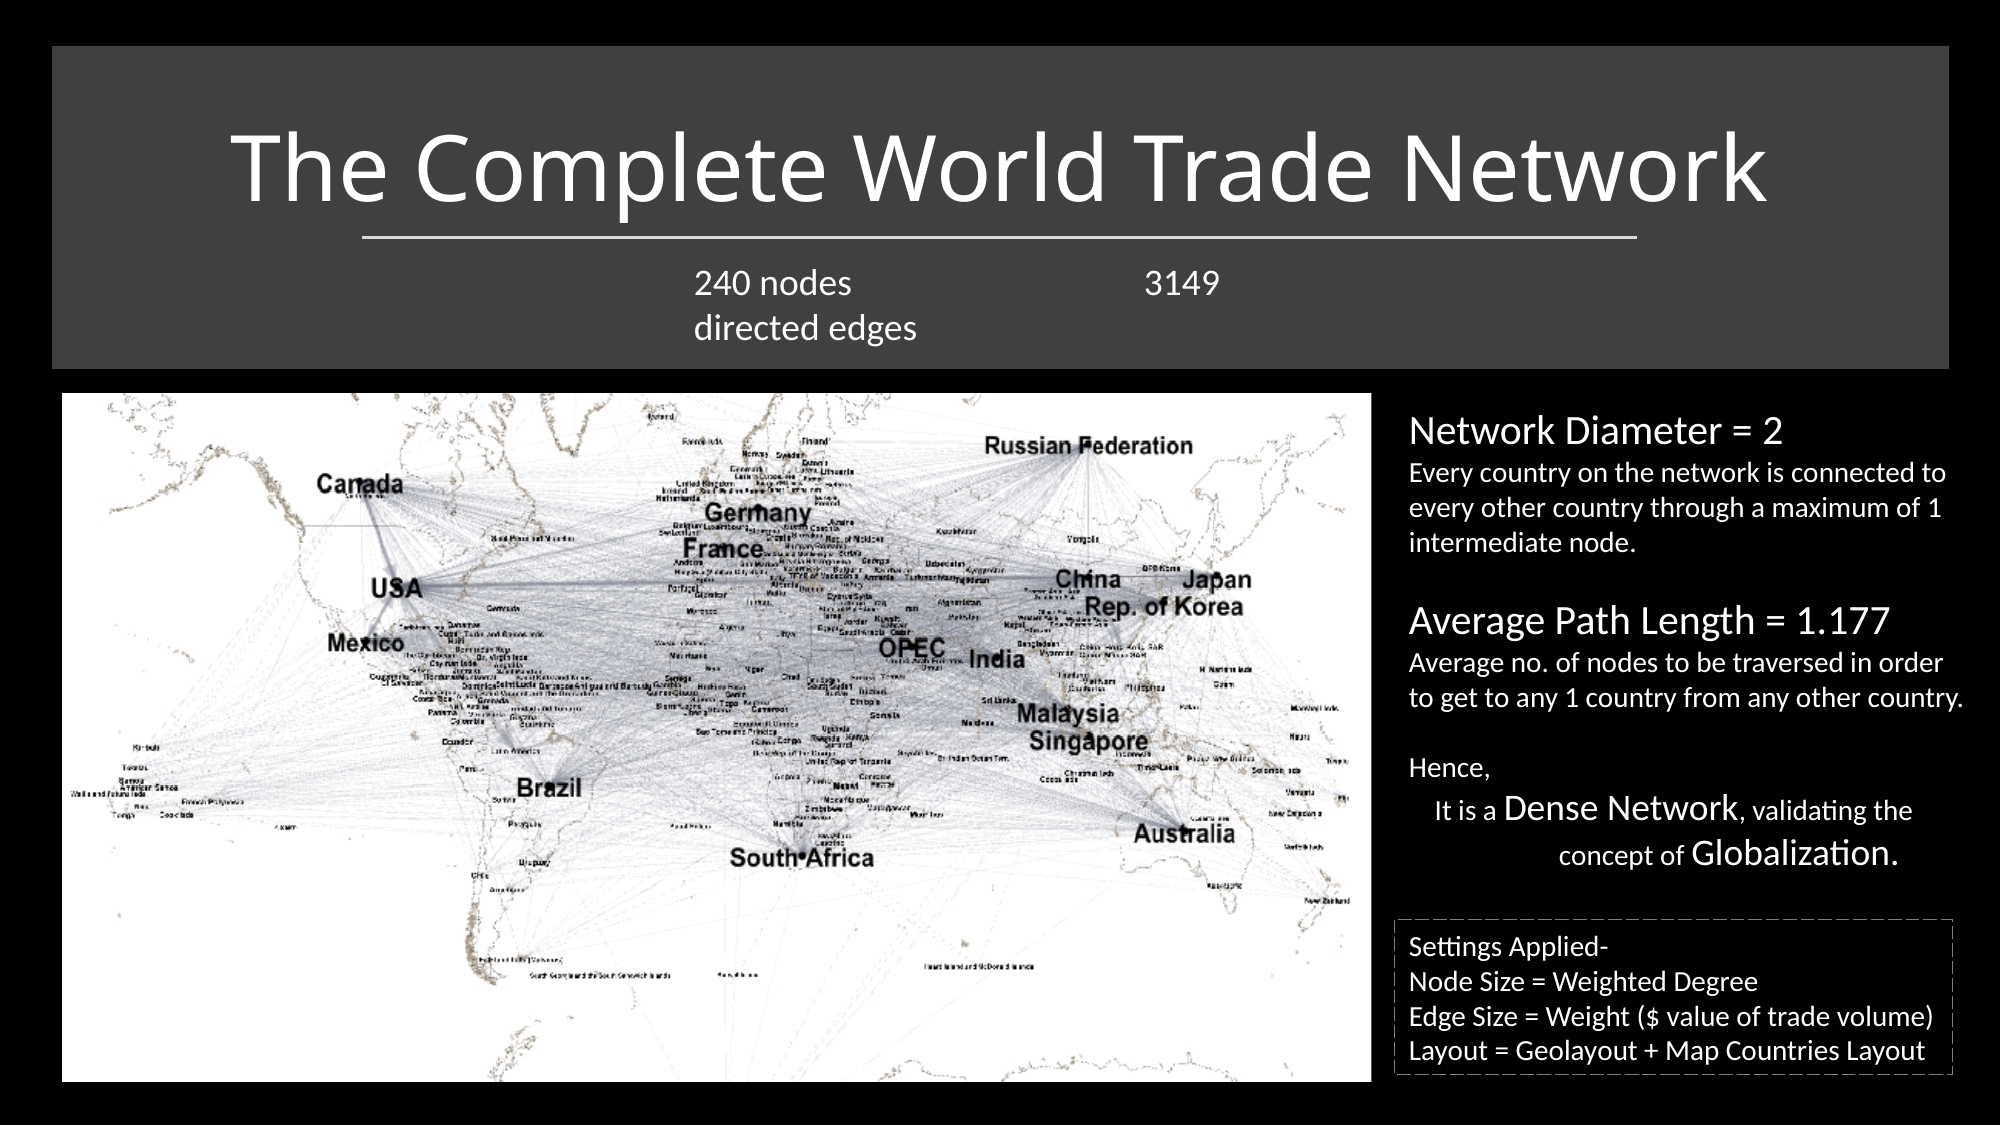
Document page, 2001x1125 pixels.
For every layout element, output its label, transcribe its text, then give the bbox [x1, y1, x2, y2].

title The Complete World Trade Network [86, 76, 1914, 230]
text_box [61, 55, 1939, 360]
text_box Network Diameter = 2 Every country on the network is connected to every other country through a maximum of 1 intermediate node. Average Path Length = 1.177 Average no. of nodes to be traversed in order to get to any 1 country from any other country. Hence, It is a Dense Network, validating the concept of Globalization. [1394, 395, 1990, 881]
picture [61, 393, 1372, 1082]
text_box Settings Applied- Node Size = Weighted Degree Edge Size = Weight ($ value of trade volume) Layout = Geolayout + Map Countries Layout [1394, 919, 1953, 1075]
text_box 240 nodes 3149 directed edges [679, 250, 1321, 356]
